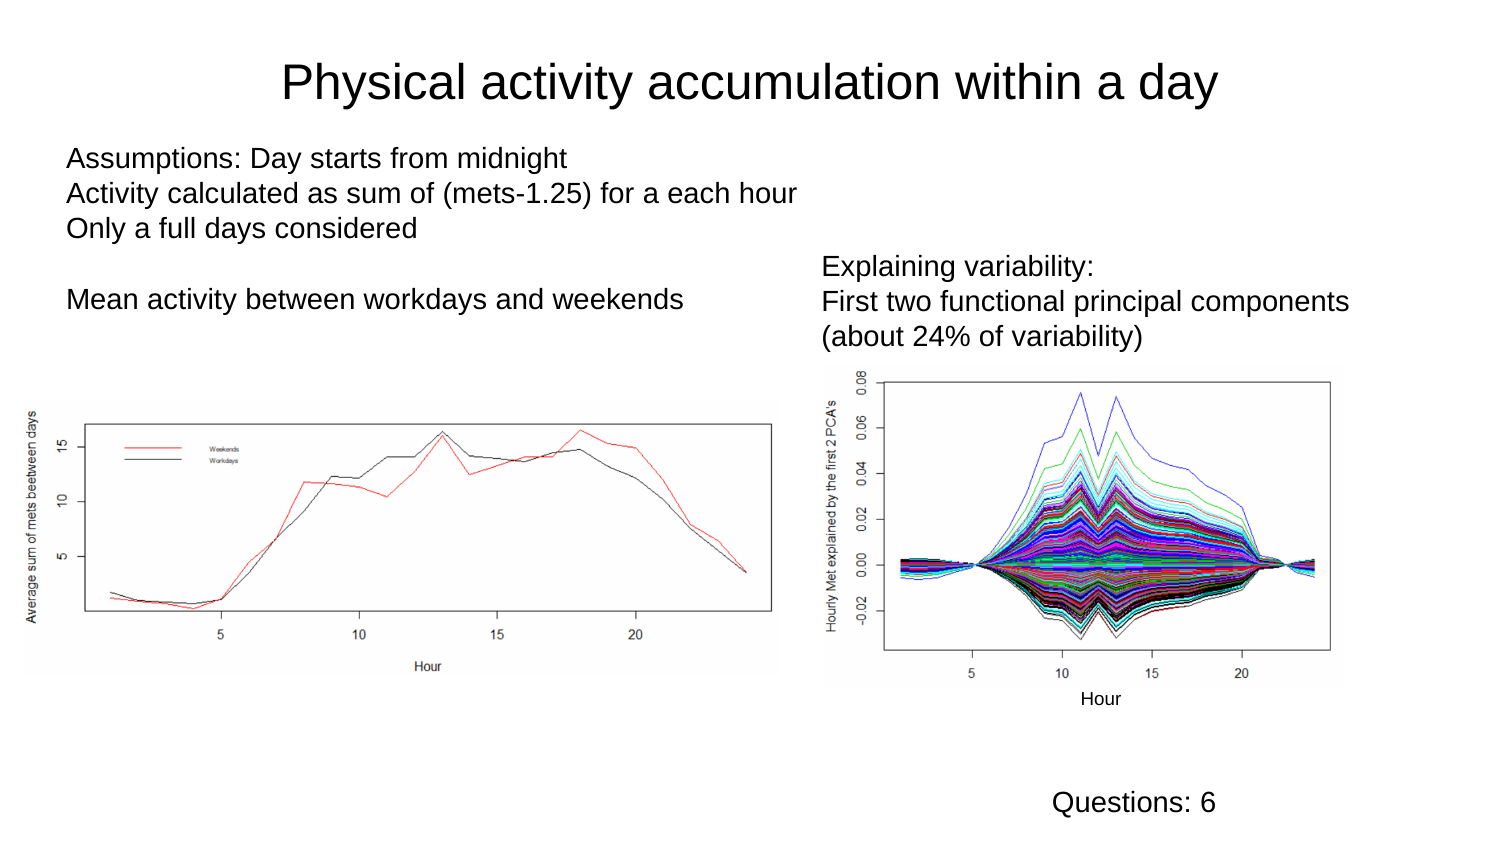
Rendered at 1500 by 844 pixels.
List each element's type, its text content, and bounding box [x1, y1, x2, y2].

text_box Explaining variability: First two functional principal components (about 24% of variability) [806, 231, 1396, 340]
title Physical activity accumulation within a day [51, 27, 1449, 125]
text_box Assumptions: Day starts from midnight Activity calculated as sum of (mets-1.25) for a each hour Only a full days considered [51, 124, 972, 232]
picture [24, 397, 781, 676]
text_box Mean activity between workdays and weekends [51, 265, 807, 373]
text_box Hour [1061, 695, 1141, 708]
text_box Questions: 6 [1036, 767, 1491, 844]
picture [822, 363, 1343, 688]
